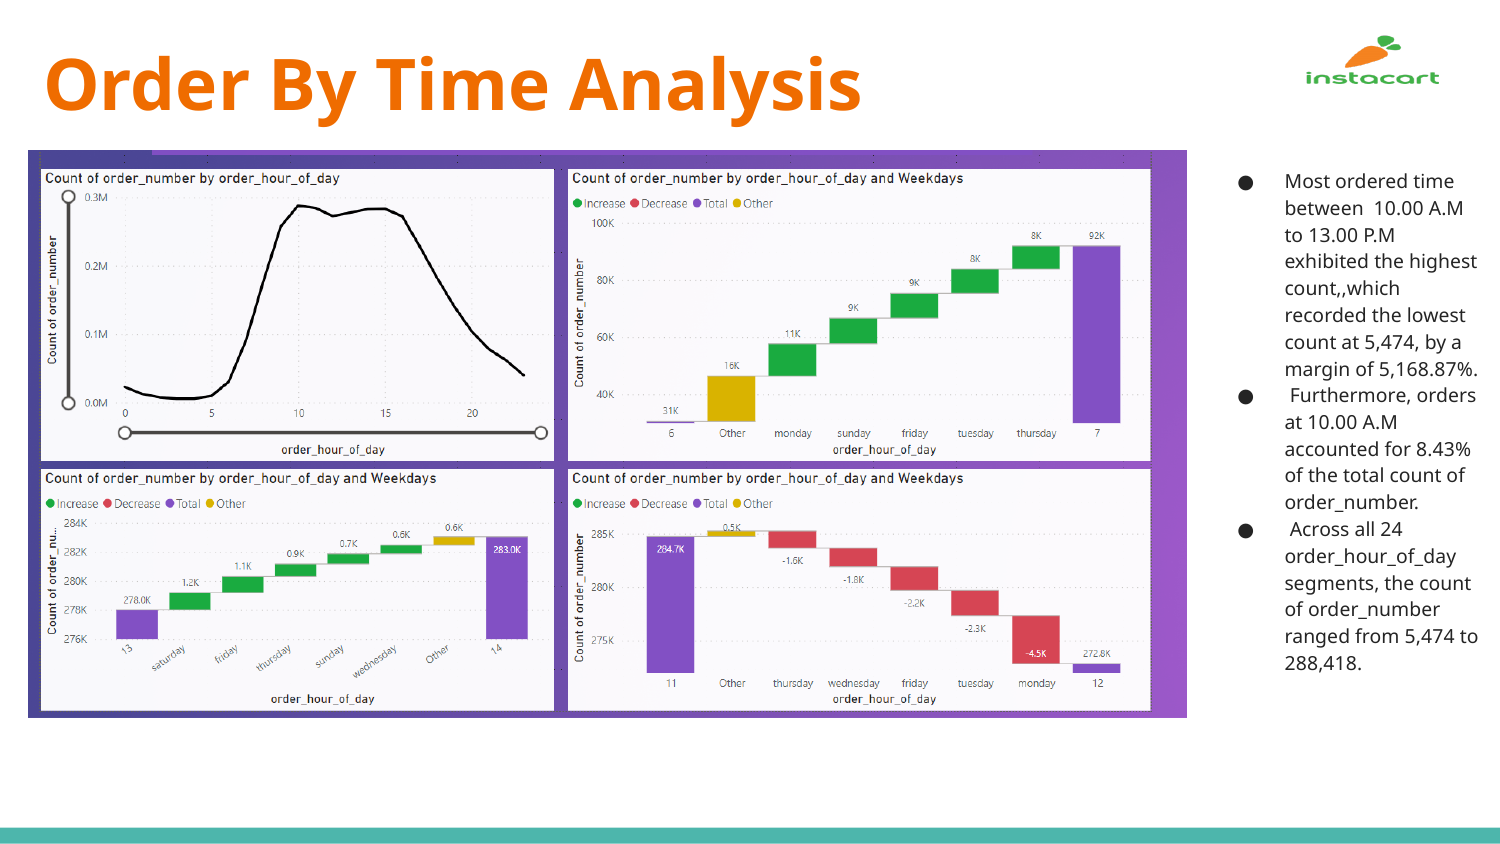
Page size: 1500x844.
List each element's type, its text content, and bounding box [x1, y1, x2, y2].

list Most ordered time between 10.00 A.M to 13.00 P.M exhibited the highest count,,which recorded the lowest count at 5,474, by a margin of 5,168.87%. Furthermore, orders at 10.00 A.M accounted for 8.43% of the total count of order_number. Across all 24 order_hour_of_day segments, the count of order_number ranged from 5,474 to 288,418. [1194, 150, 1495, 718]
picture [1245, 17, 1500, 110]
title Order By Time Analysis [28, 24, 1426, 141]
picture [27, 150, 1187, 718]
